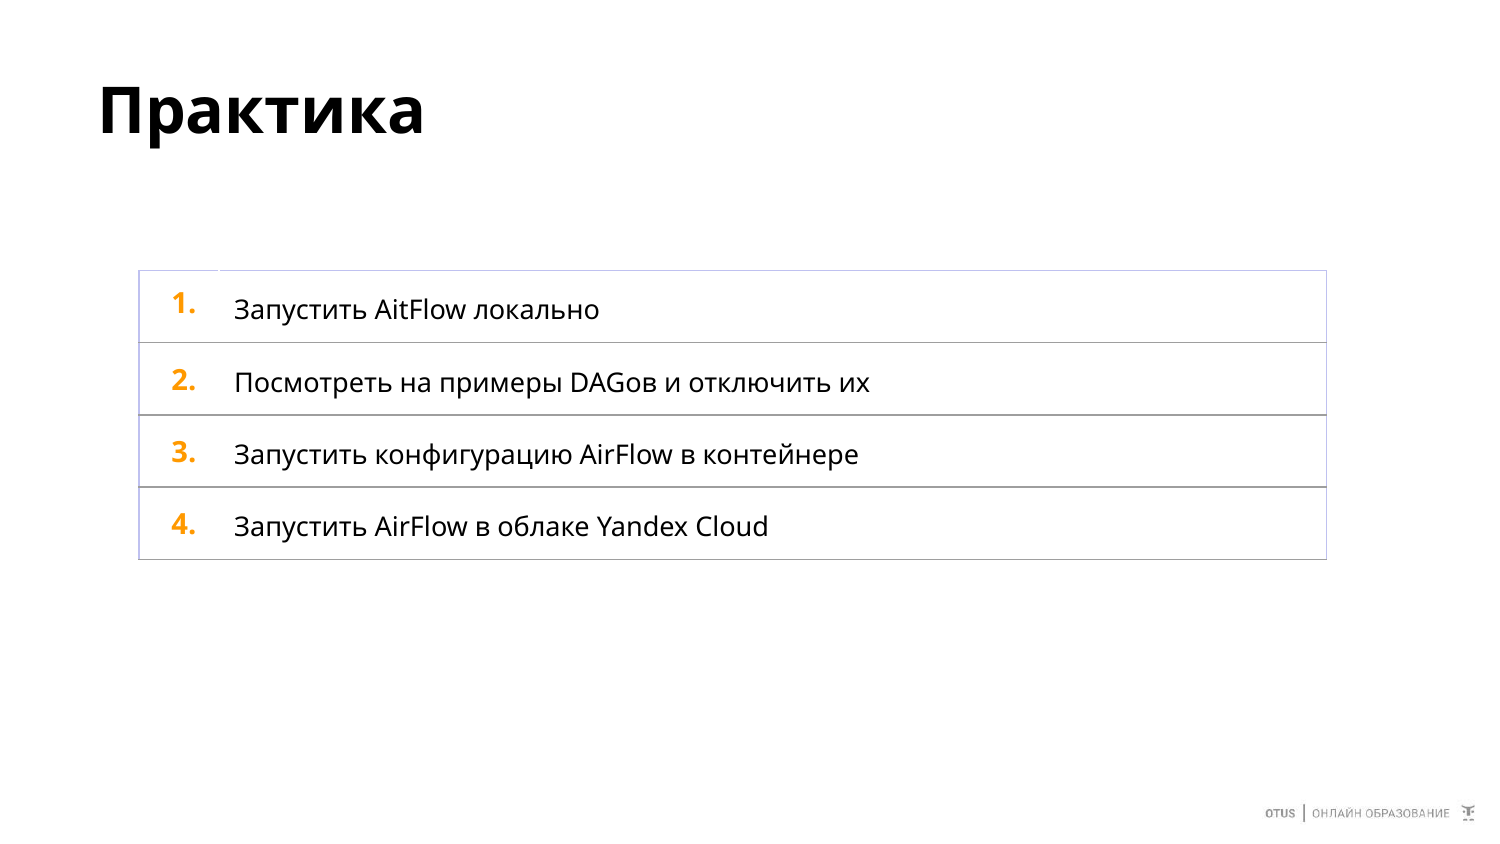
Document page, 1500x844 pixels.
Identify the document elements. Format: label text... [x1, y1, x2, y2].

table_cell 2. [140, 343, 218, 414]
table_cell Запустить конфигурацию AirFlow в контейнере [220, 416, 1326, 486]
table_header Запустить AitFlow локально [220, 271, 1326, 342]
table_cell Посмотреть на примеры DAGов и отключить их [220, 343, 1326, 414]
table_cell Запустить AirFlow в облаке Yandex Cloud [220, 488, 1326, 559]
picture [1262, 799, 1475, 825]
table_header 1. [140, 271, 218, 342]
table_cell 4. [140, 488, 218, 559]
table_cell 3. [140, 416, 218, 486]
title Практика [82, 54, 1480, 234]
